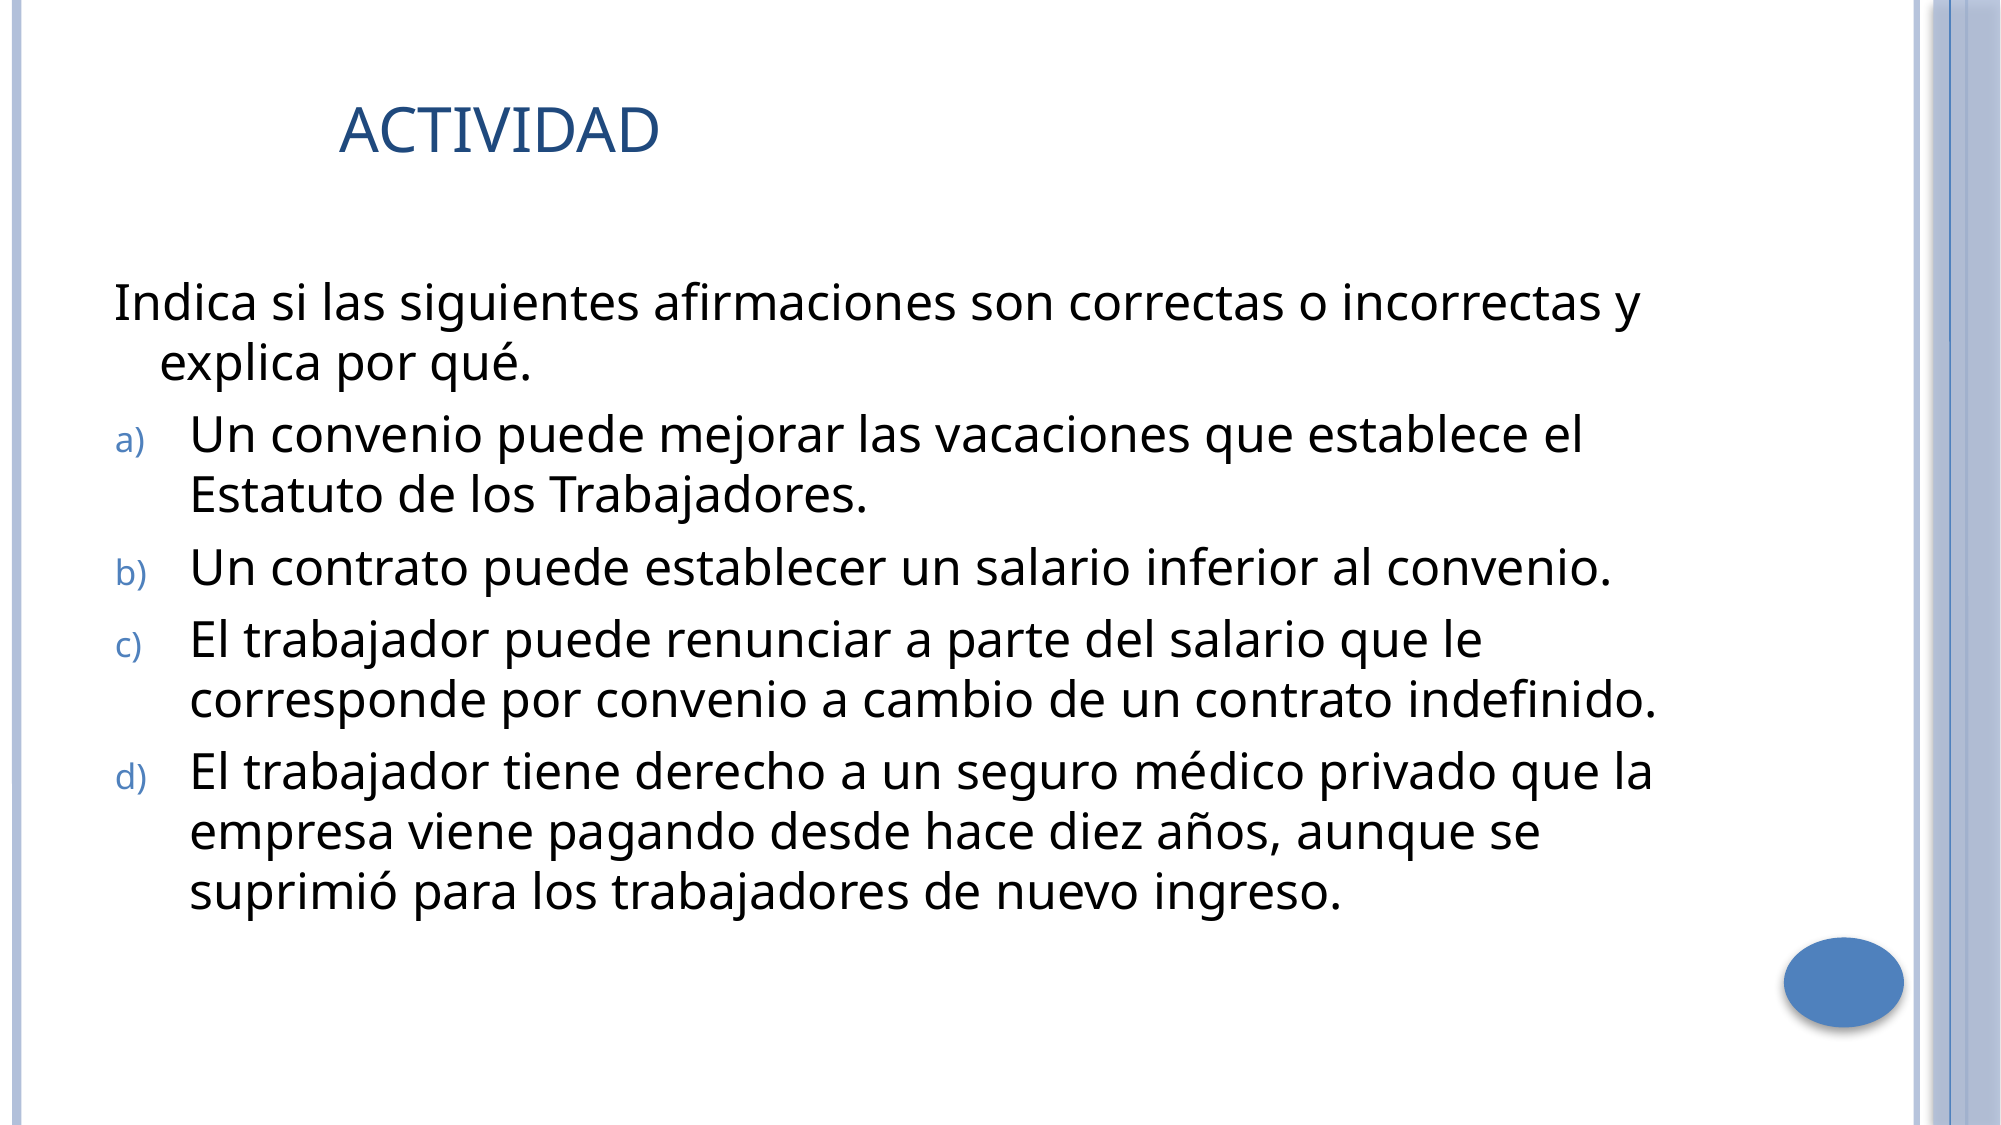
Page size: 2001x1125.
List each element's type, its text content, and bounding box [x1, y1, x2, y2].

title ACTIVIDAD [324, 45, 1550, 173]
list Indica si las siguientes afirmaciones son correctas o incorrectas y explica por qué. Un convenio puede mejorar las vacaciones que establece el Estatuto de los Trabajadores. Un contrato puede establecer un salario inferior al convenio. El trabajador puede renunciar a parte del salario que le corresponde por convenio a cambio de un contrato indefinido. El trabajador tiene derecho a un seguro médico privado que la empresa viene pagando desde hace diez años, aunque se suprimió para los trabajadores de nuevo ingreso. [99, 262, 1734, 1062]
